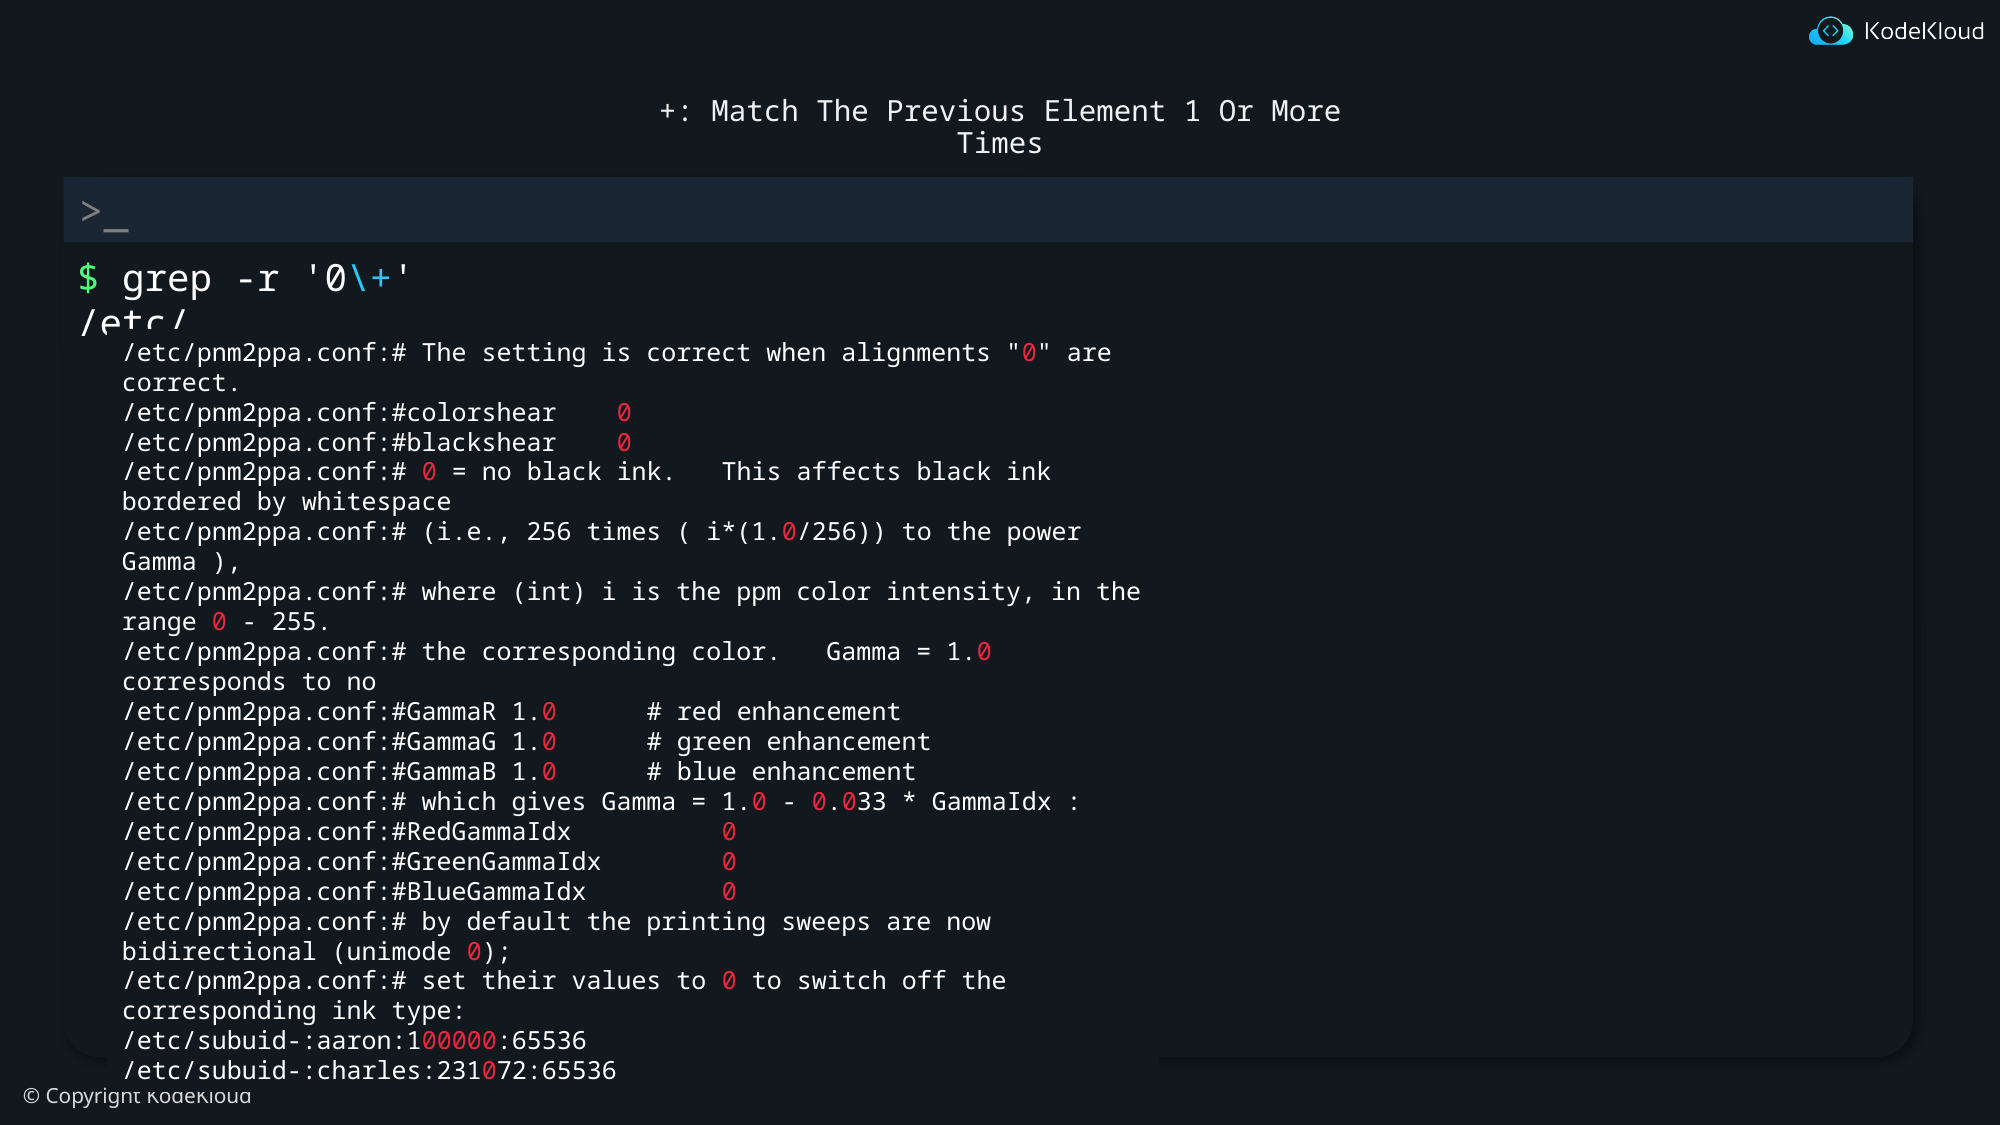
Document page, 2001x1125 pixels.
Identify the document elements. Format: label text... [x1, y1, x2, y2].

title +: Match The Previous Element 1 Or More Times [619, 78, 1381, 178]
text_box $ grep -r '0\+' /etc/ [62, 246, 550, 351]
text_box /etc/pnm2ppa.conf:# The setting is correct when alignments "0" are correct. /etc/pnm2ppa.conf:#colorshear 0 /etc/pnm2ppa.conf:#blackshear 0 /etc/pnm2ppa.conf:# 0 = no black ink. This affects black ink bordered by whitespace /etc/pnm2ppa.conf:# (i.e., 256 times ( i*(1.0/256)) to the power Gamma ), /etc/pnm2ppa.conf:# where (int) i is the ppm color intensity, in the range 0 - 255. /etc/pnm2ppa.conf:# the corresponding color. Gamma = 1.0 corresponds to no /etc/pnm2ppa.conf:#GammaR 1.0 # red enhancement /etc/pnm2ppa.conf:#GammaG 1.0 # green enhancement /etc/pnm2ppa.conf:#GammaB 1.0 # blue enhancement /etc/pnm2ppa.conf:# which gives Gamma = 1.0 - 0.033 * GammaIdx : /etc/pnm2ppa.conf:#RedGammaIdx 0 /etc/pnm2ppa.conf:#GreenGammaIdx 0 /etc/pnm2ppa.conf:#BlueGammaIdx 0 /etc/pnm2ppa.conf:# by default the printing sweeps are now bidirectional (unimode 0); /etc/pnm2ppa.conf:# set their values to 0 to switch off the corresponding ink type: /etc/subuid-:aaron:100000:65536 /etc/subuid-:charles:231072:65536 [106, 328, 1160, 1092]
picture [1792, 0, 2000, 62]
